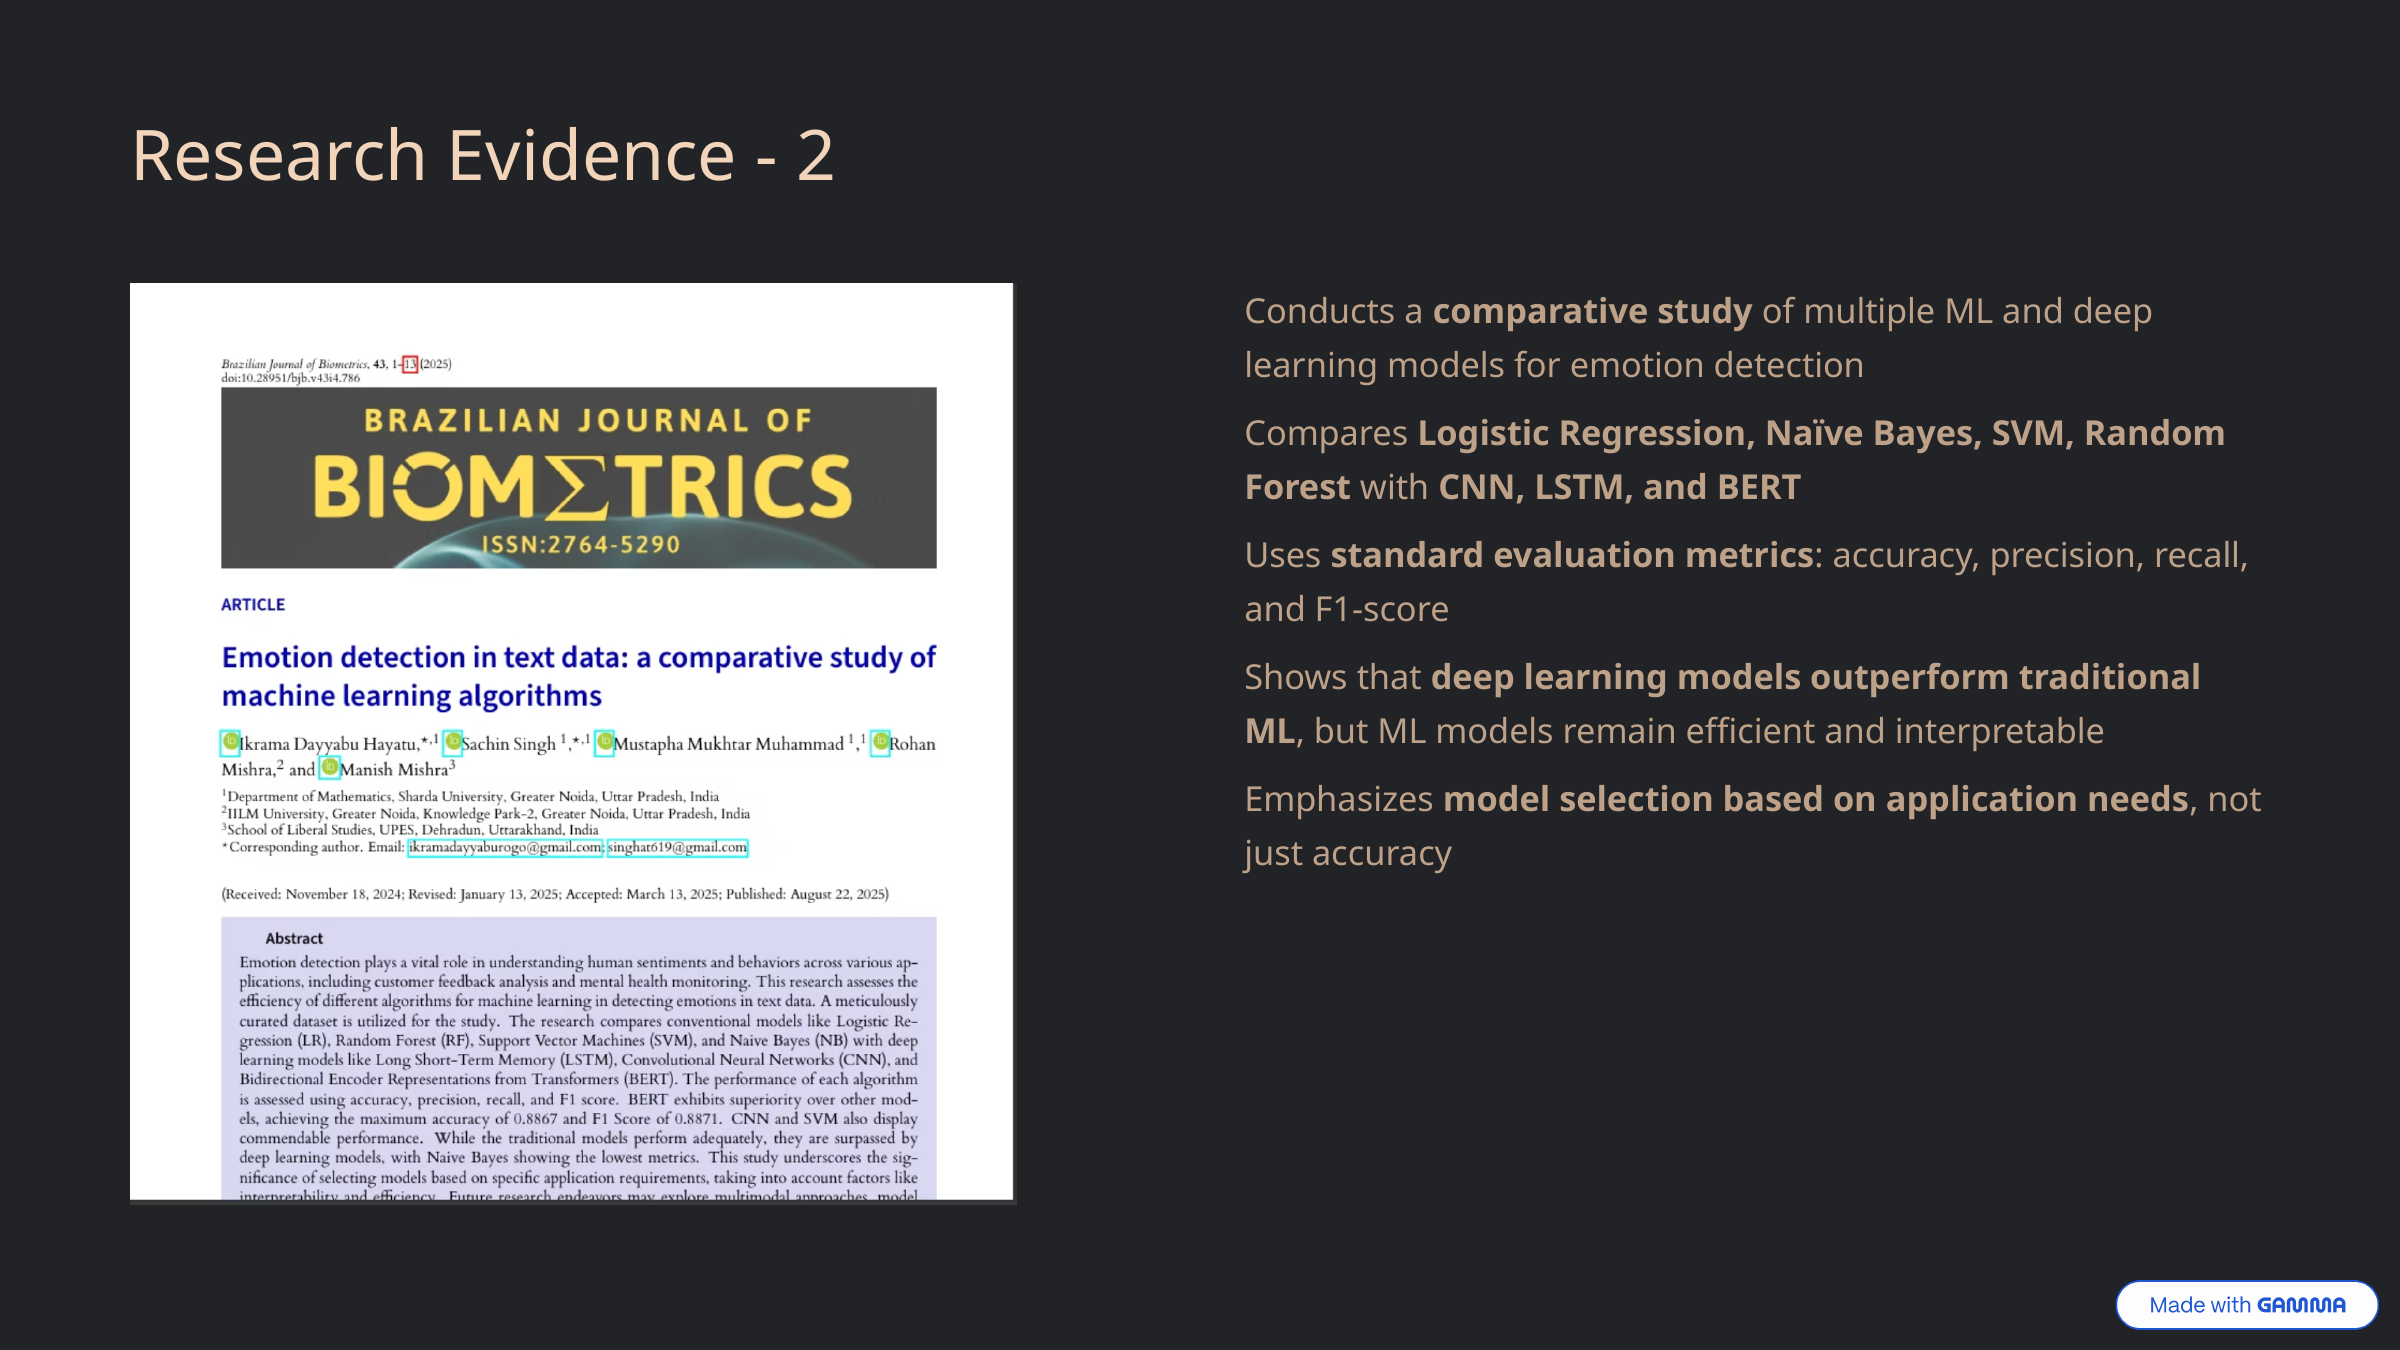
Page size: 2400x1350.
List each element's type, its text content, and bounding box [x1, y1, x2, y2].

text_box Shows that deep learning models outperform traditional ML, but ML models remain efficient and interpretable [1244, 642, 2271, 753]
text_box Emphasizes model selection based on application needs, not just accuracy [1244, 764, 2271, 875]
text_box Conducts a comparative study of multiple ML and deep learning models for emotion detection [1244, 276, 2271, 387]
text_box Uses standard evaluation metrics: accuracy, precision, recall, and F1-score [1244, 520, 2271, 631]
picture [2106, 1271, 2389, 1339]
picture [130, 283, 1017, 1205]
text_box Compares Logistic Regression, Naïve Bayes, SVM, Random Forest with CNN, LSTM, and BERT [1244, 398, 2271, 509]
text_box Research Evidence - 2 [130, 107, 882, 196]
